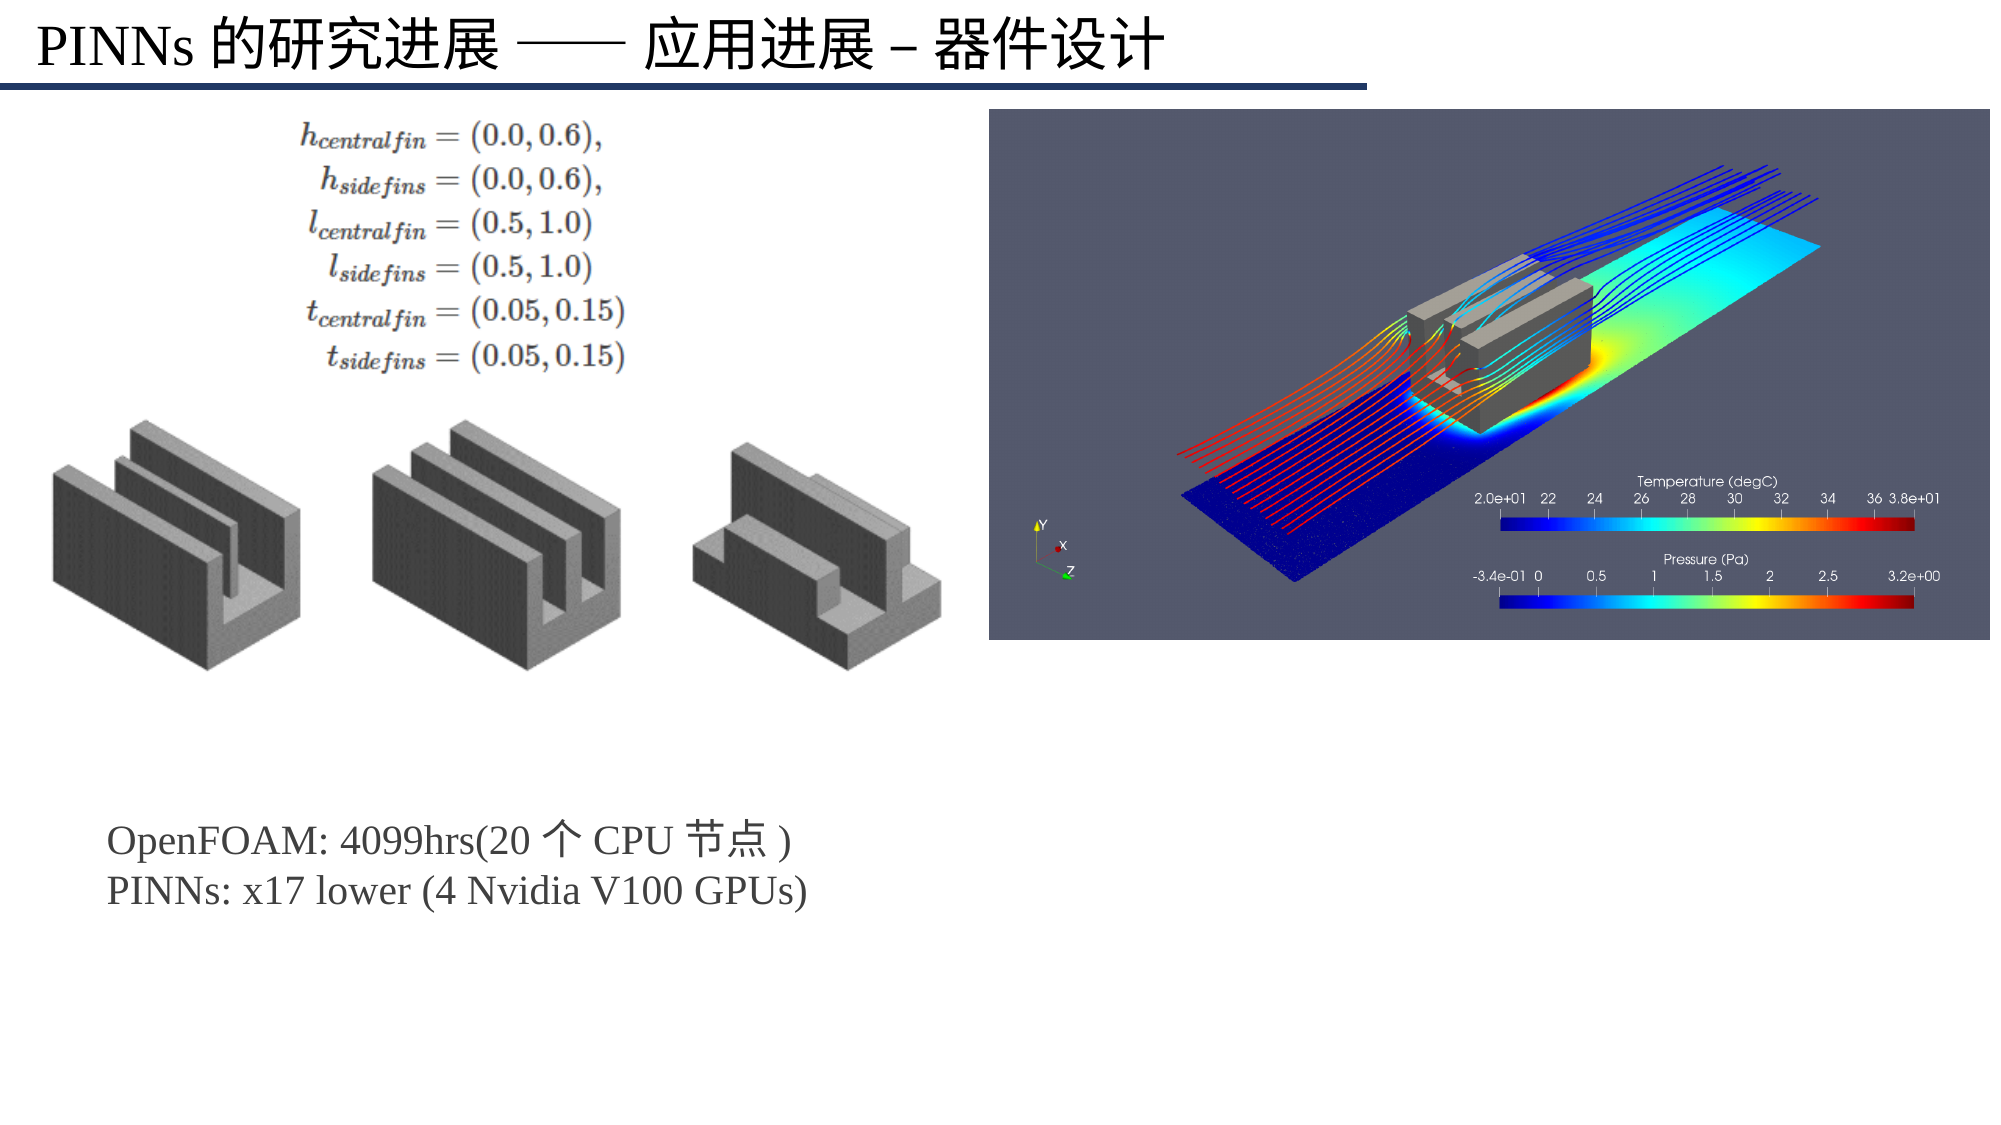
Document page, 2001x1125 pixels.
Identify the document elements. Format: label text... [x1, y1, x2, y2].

text_box OpenFOAM: 4099hrs(20个CPU节点) PINNs: x17 lower (4 Nvidia V100 GPUs) [91, 805, 1112, 920]
picture [989, 109, 1990, 641]
picture [34, 91, 971, 679]
text_box PINNs的研究进展 —— 应用进展 – 器件设计 [21, 0, 1182, 83]
